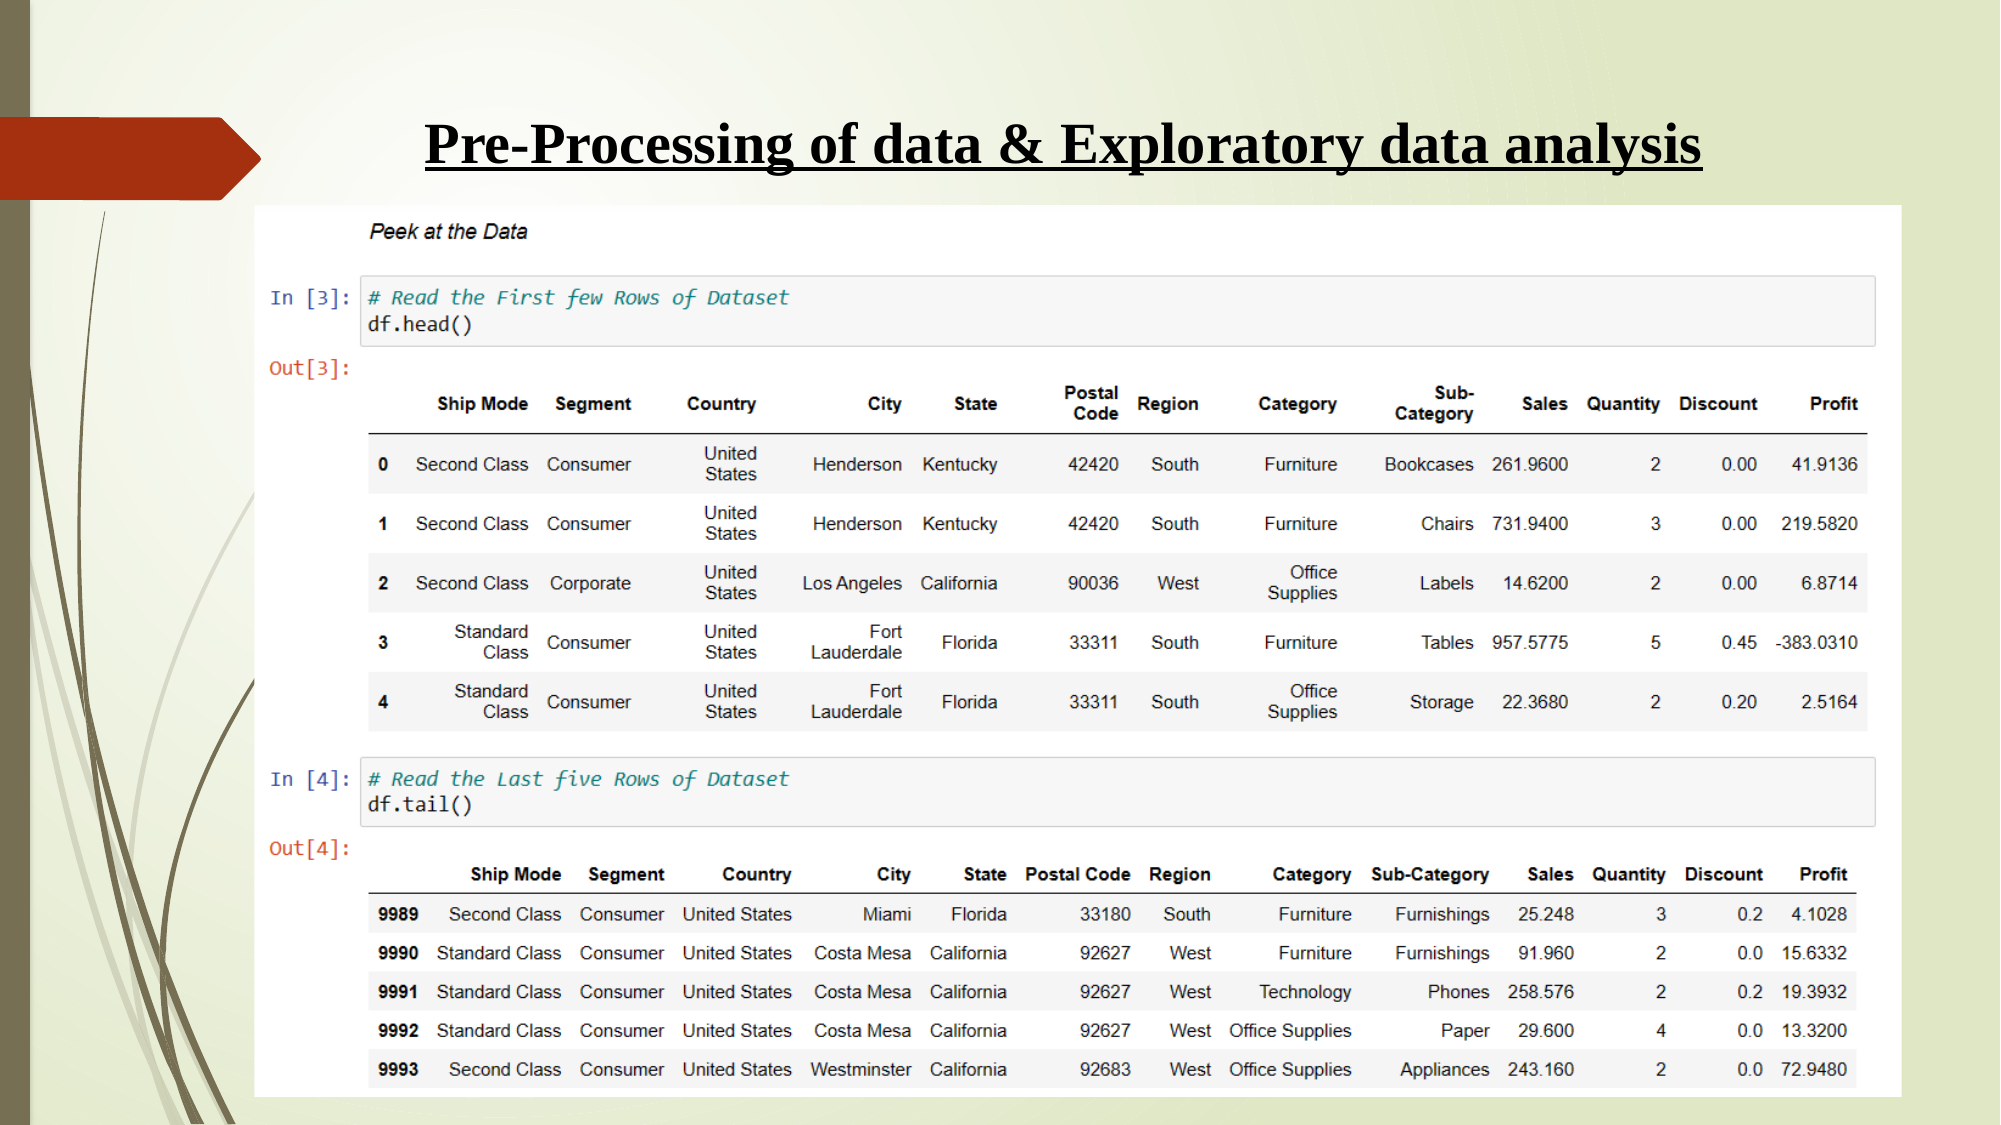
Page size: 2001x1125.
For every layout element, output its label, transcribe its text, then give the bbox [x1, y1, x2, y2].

text_box Pre-Processing of data & Exploratory data analysis [409, 98, 1807, 184]
picture [254, 205, 1902, 1098]
